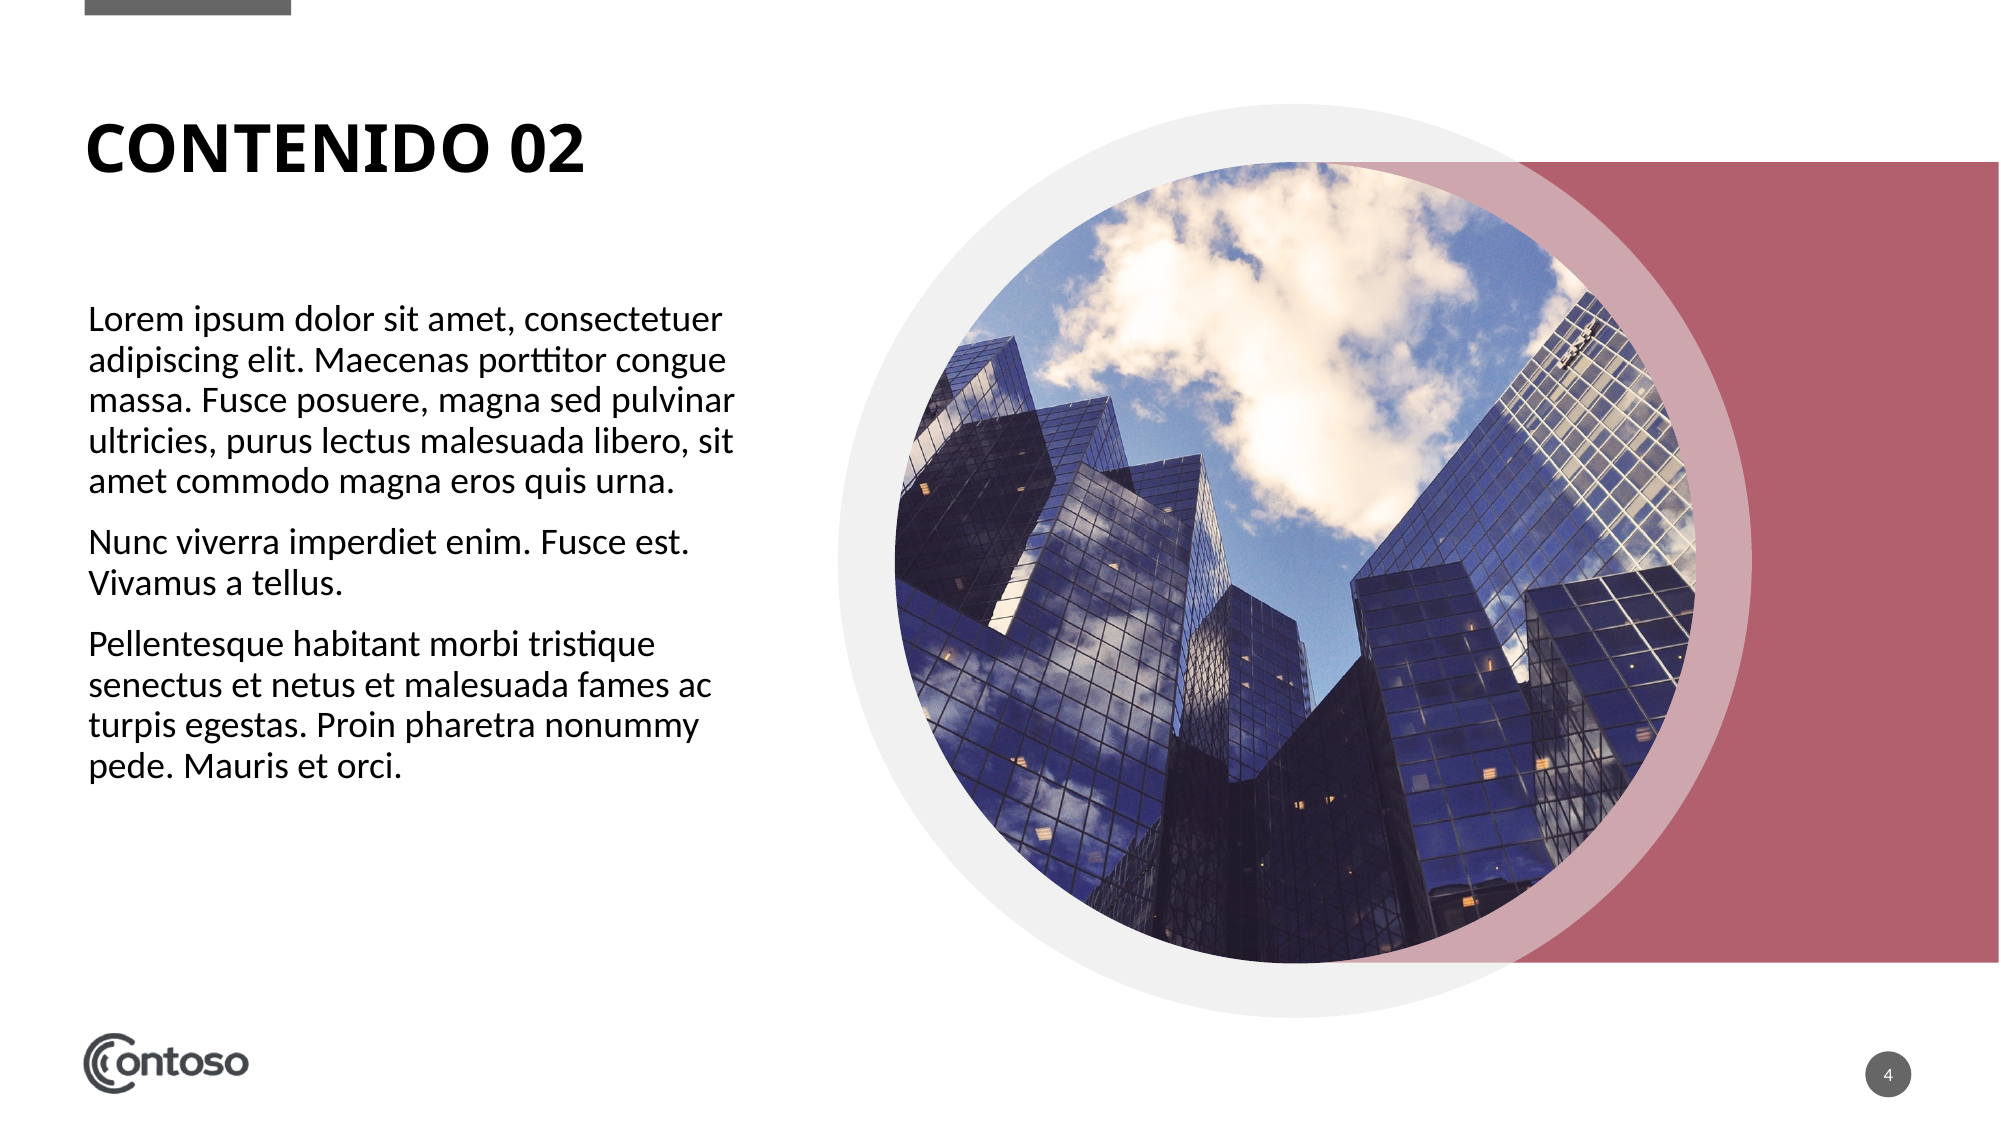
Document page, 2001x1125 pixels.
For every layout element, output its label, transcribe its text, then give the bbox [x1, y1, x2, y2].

slide_number 4 [1864, 1059, 1913, 1090]
list Lorem ipsum dolor sit amet, consectetuer adipiscing elit. Maecenas porttitor congue massa. Fusce posuere, magna sed pulvinar ultricies, purus lectus malesuada libero, sit amet commodo magna eros quis urna. Nunc viverra imperdiet enim. Fusce est. Vivamus a tellus. Pellentesque habitant morbi tristique senectus et netus et malesuada fames ac turpis egestas. Proin pharetra nonummy pede. Mauris et orci. [88, 299, 770, 1014]
picture [894, 162, 1697, 964]
title Contenido 02 [84, 81, 895, 300]
